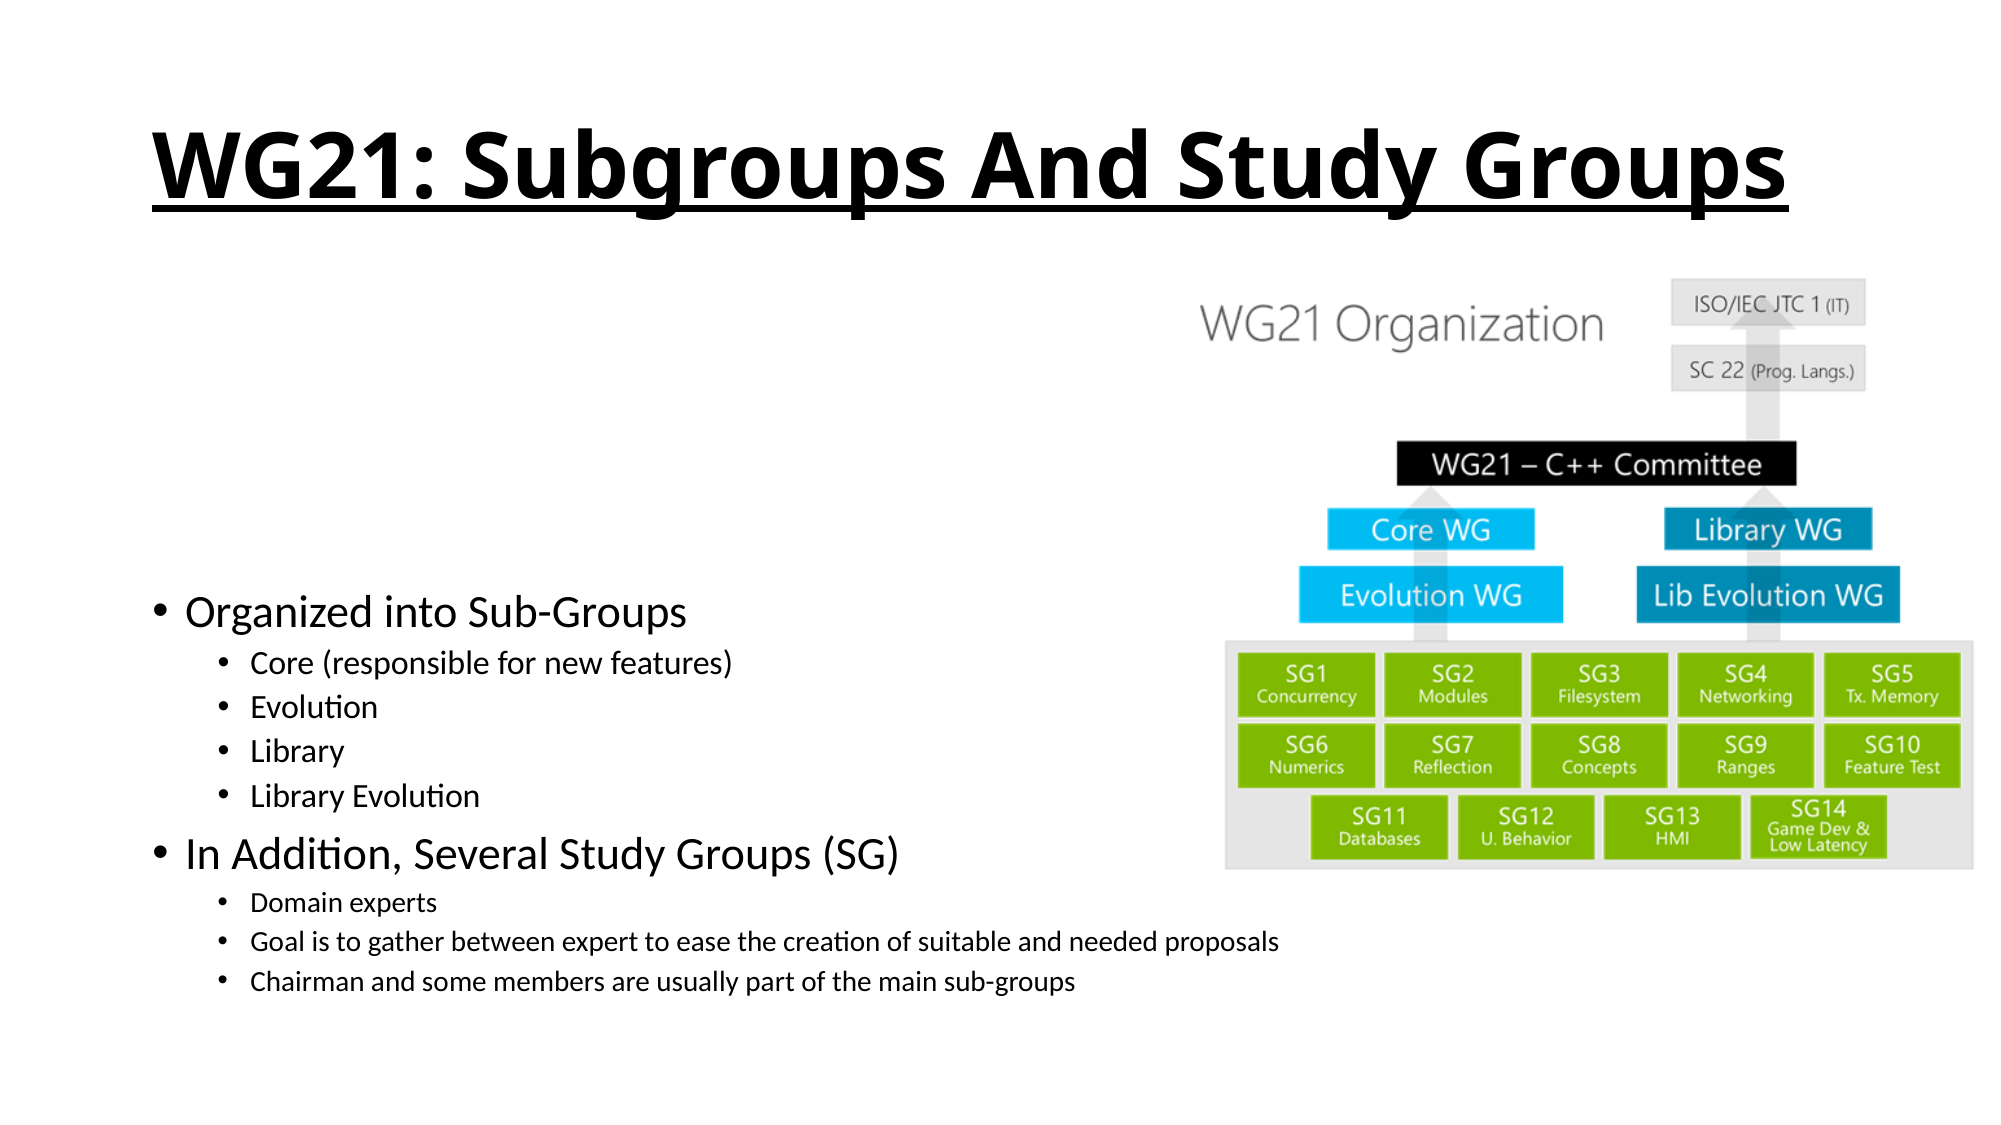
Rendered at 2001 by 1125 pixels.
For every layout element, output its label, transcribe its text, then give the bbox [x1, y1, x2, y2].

picture [1177, 277, 1978, 875]
title WG21: Subgroups And Study Groups [137, 59, 1863, 278]
list Organized into Sub-Groups Core (responsible for new features) Evolution Library Library Evolution In Addition, Several Study Groups (SG) Domain experts Goal is to gather between expert to ease the creation of suitable and needed proposals Chairman and some members are usually part of the main sub-groups [137, 299, 1863, 1014]
